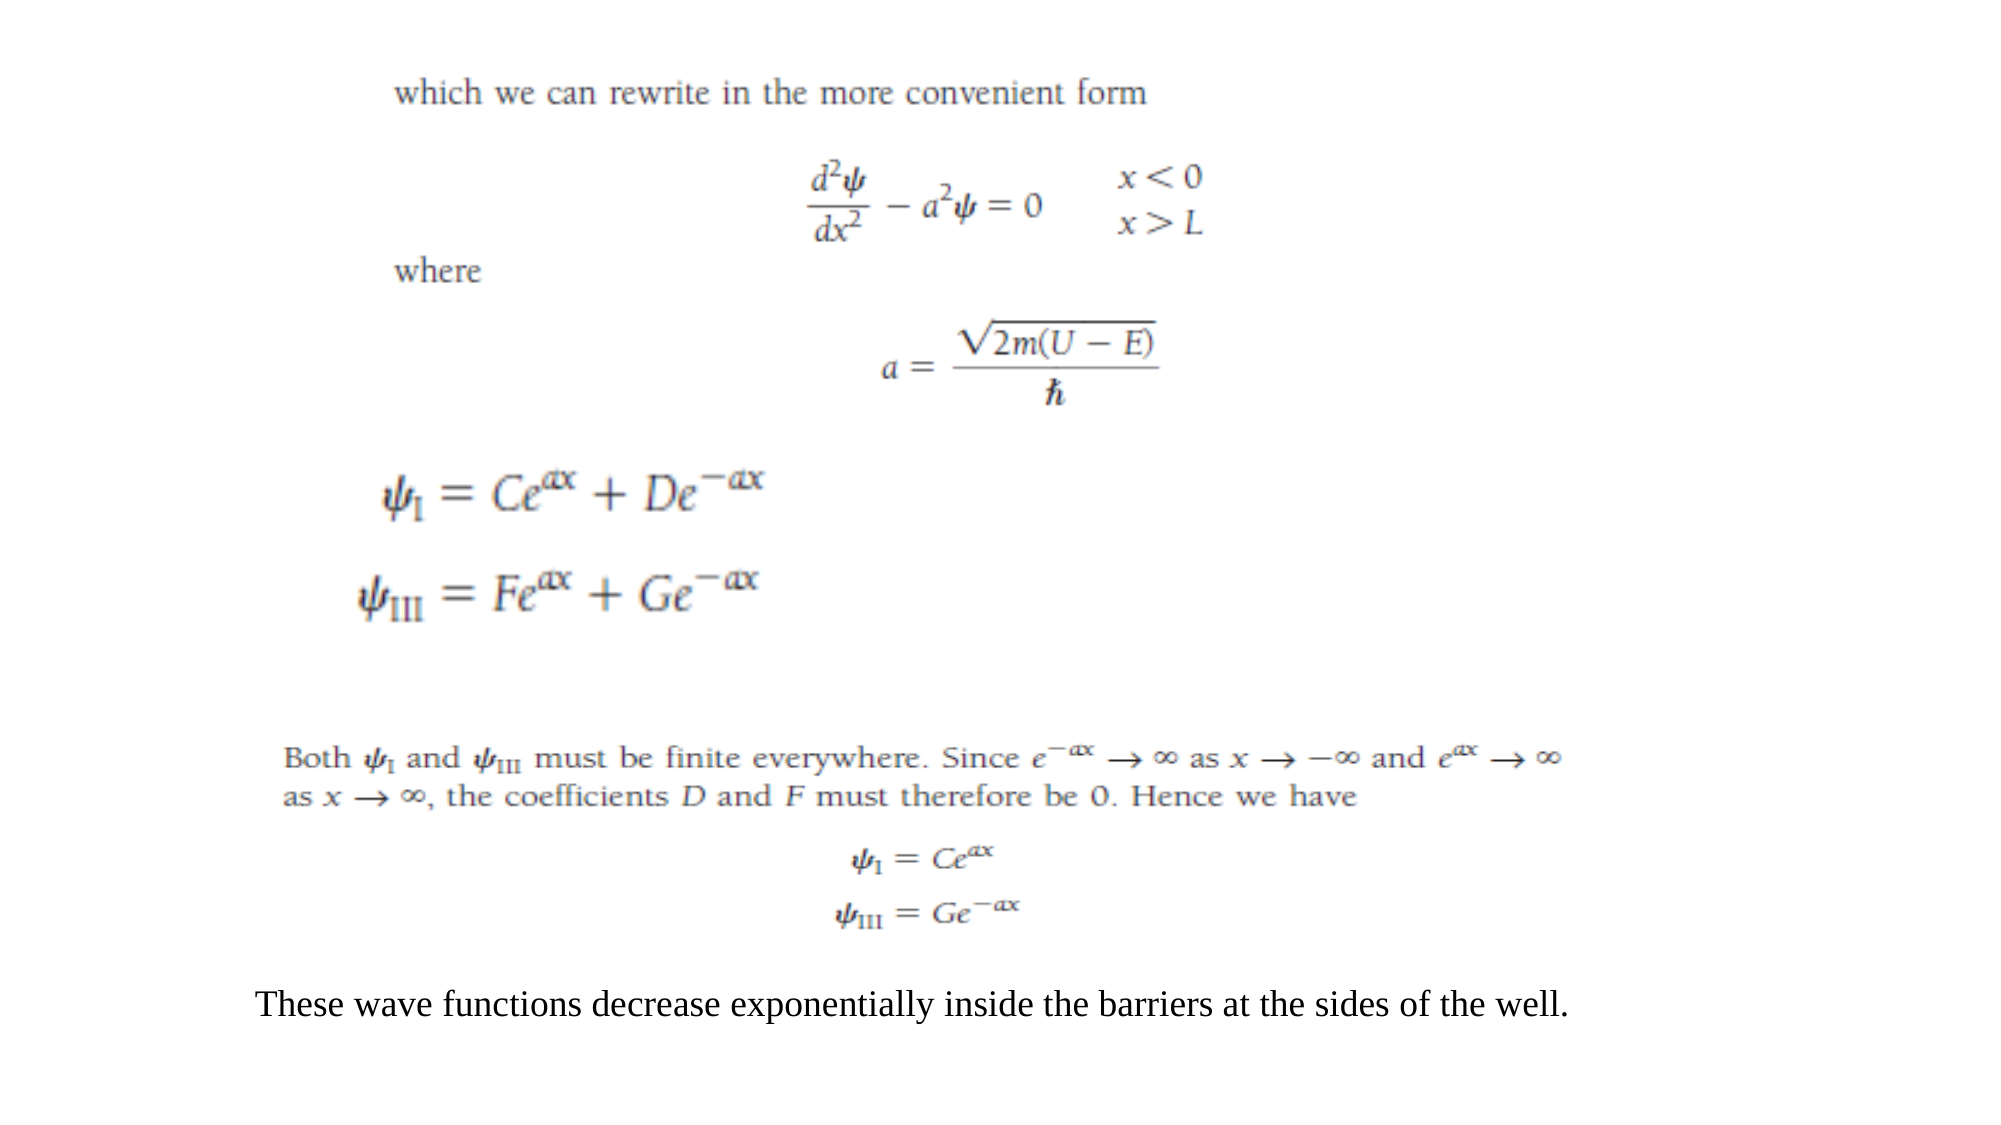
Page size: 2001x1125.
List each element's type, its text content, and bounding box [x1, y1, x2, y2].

picture [190, 426, 1747, 994]
picture [309, 47, 1553, 423]
text_box These wave functions decrease exponentially inside the barriers at the sides of the well. [240, 971, 1817, 1032]
